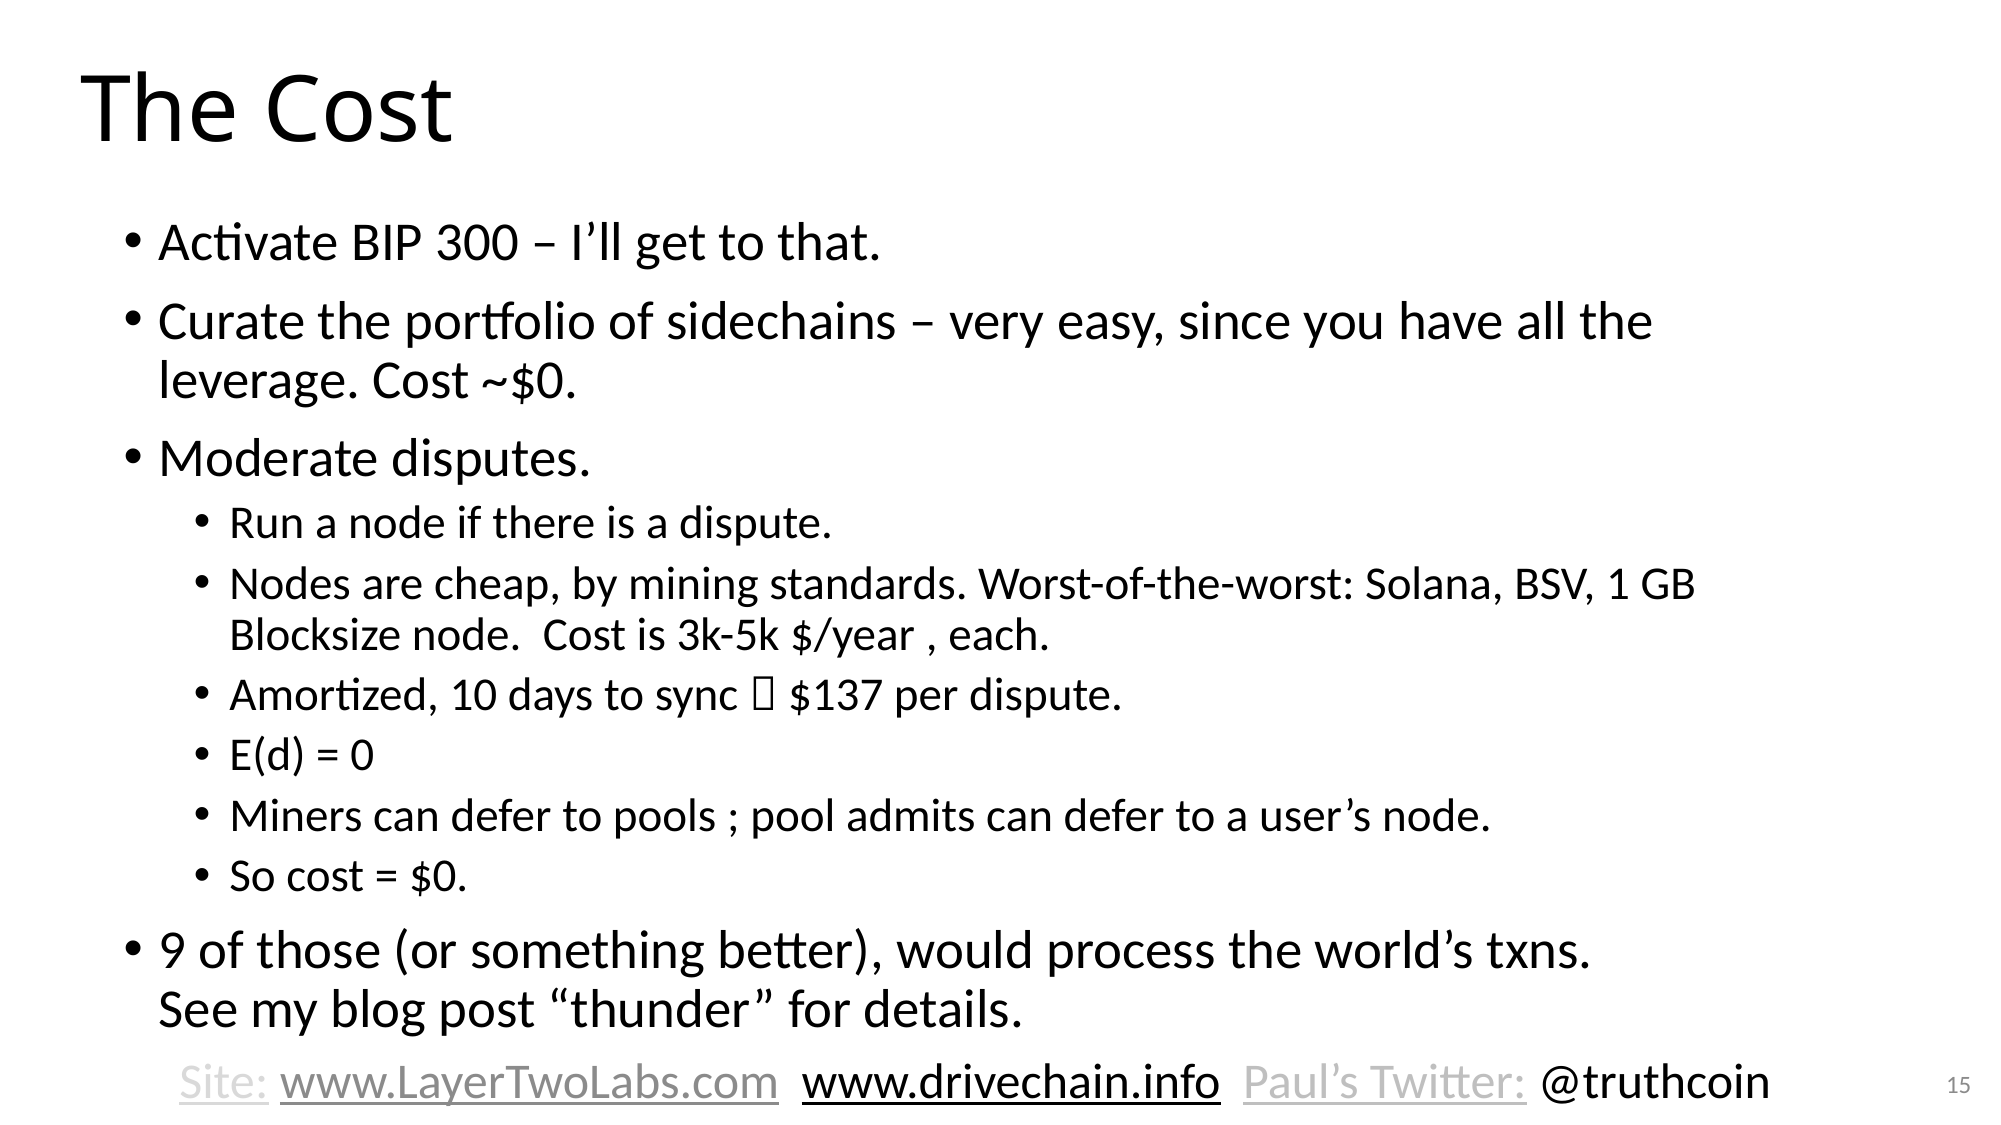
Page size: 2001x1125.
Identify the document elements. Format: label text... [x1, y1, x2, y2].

footer Site: www.LayerTwoLabs.com www.drivechain.info Paul’s Twitter: @truthcoin [87, 1042, 1863, 1114]
title The Cost [64, 17, 1790, 206]
list Activate BIP 300 – I’ll get to that. Curate the portfolio of sidechains – very easy, since you have all the leverage. Cost ~$0. Moderate disputes. Run a node if there is a dispute. Nodes are cheap, by mining standards. Worst-of-the-worst: Solana, BSV, 1 GB Blocksize node. Cost is 3k-5k $/year , each. Amortized, 10 days to sync  $137 per dispute. E(d) = 0 Miners can defer to pools ; pool admits can defer to a user’s node. So cost = $0. 9 of those (or something better), would process the world’s txns. See my blog post “thunder” for details. [108, 205, 1848, 1042]
slide_number 15 [1920, 1054, 1987, 1114]
